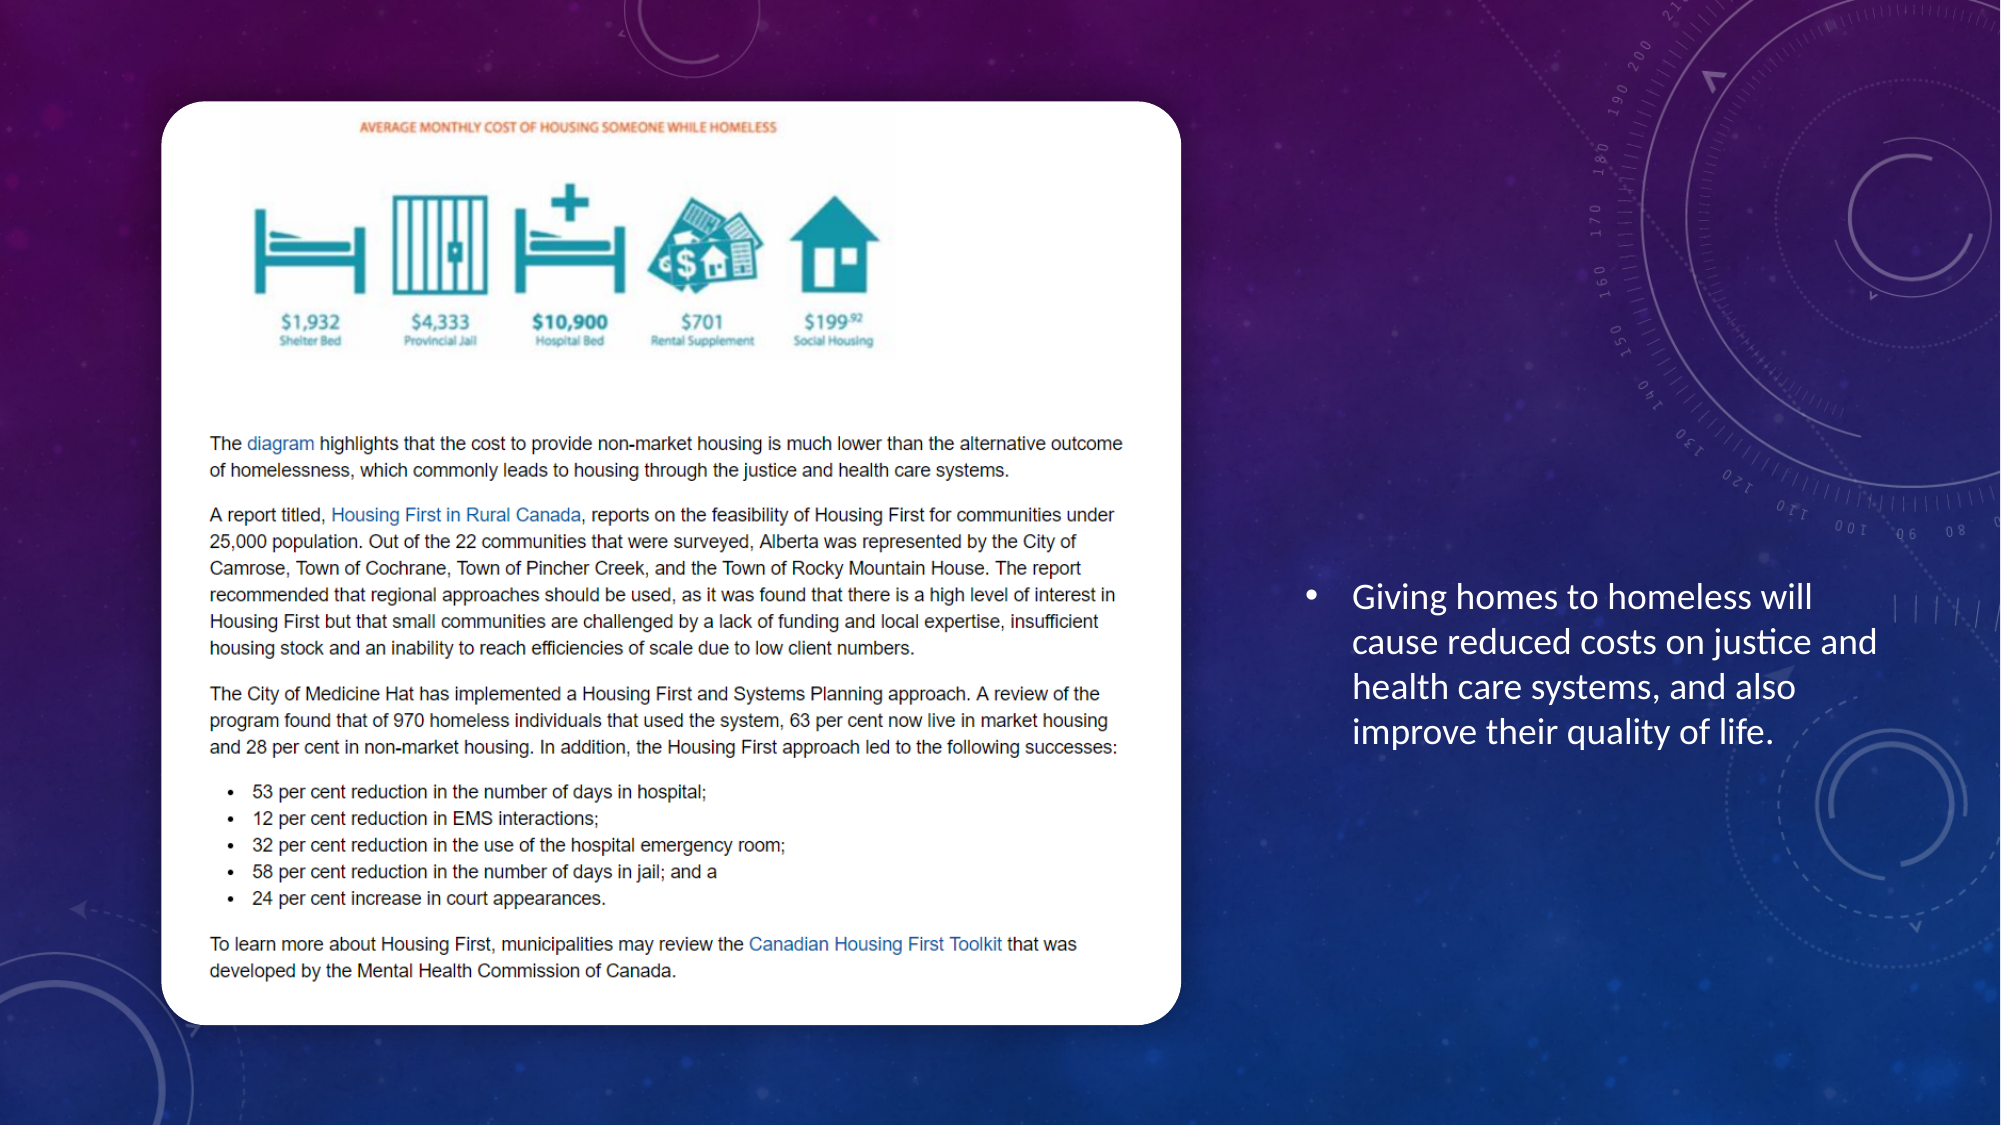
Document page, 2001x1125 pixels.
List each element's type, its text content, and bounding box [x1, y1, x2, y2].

list Giving homes to homeless will cause reduced costs on justice and health care systems, and also improve their quality of life. [1290, 369, 1899, 1021]
picture [0, 0, 2001, 1125]
